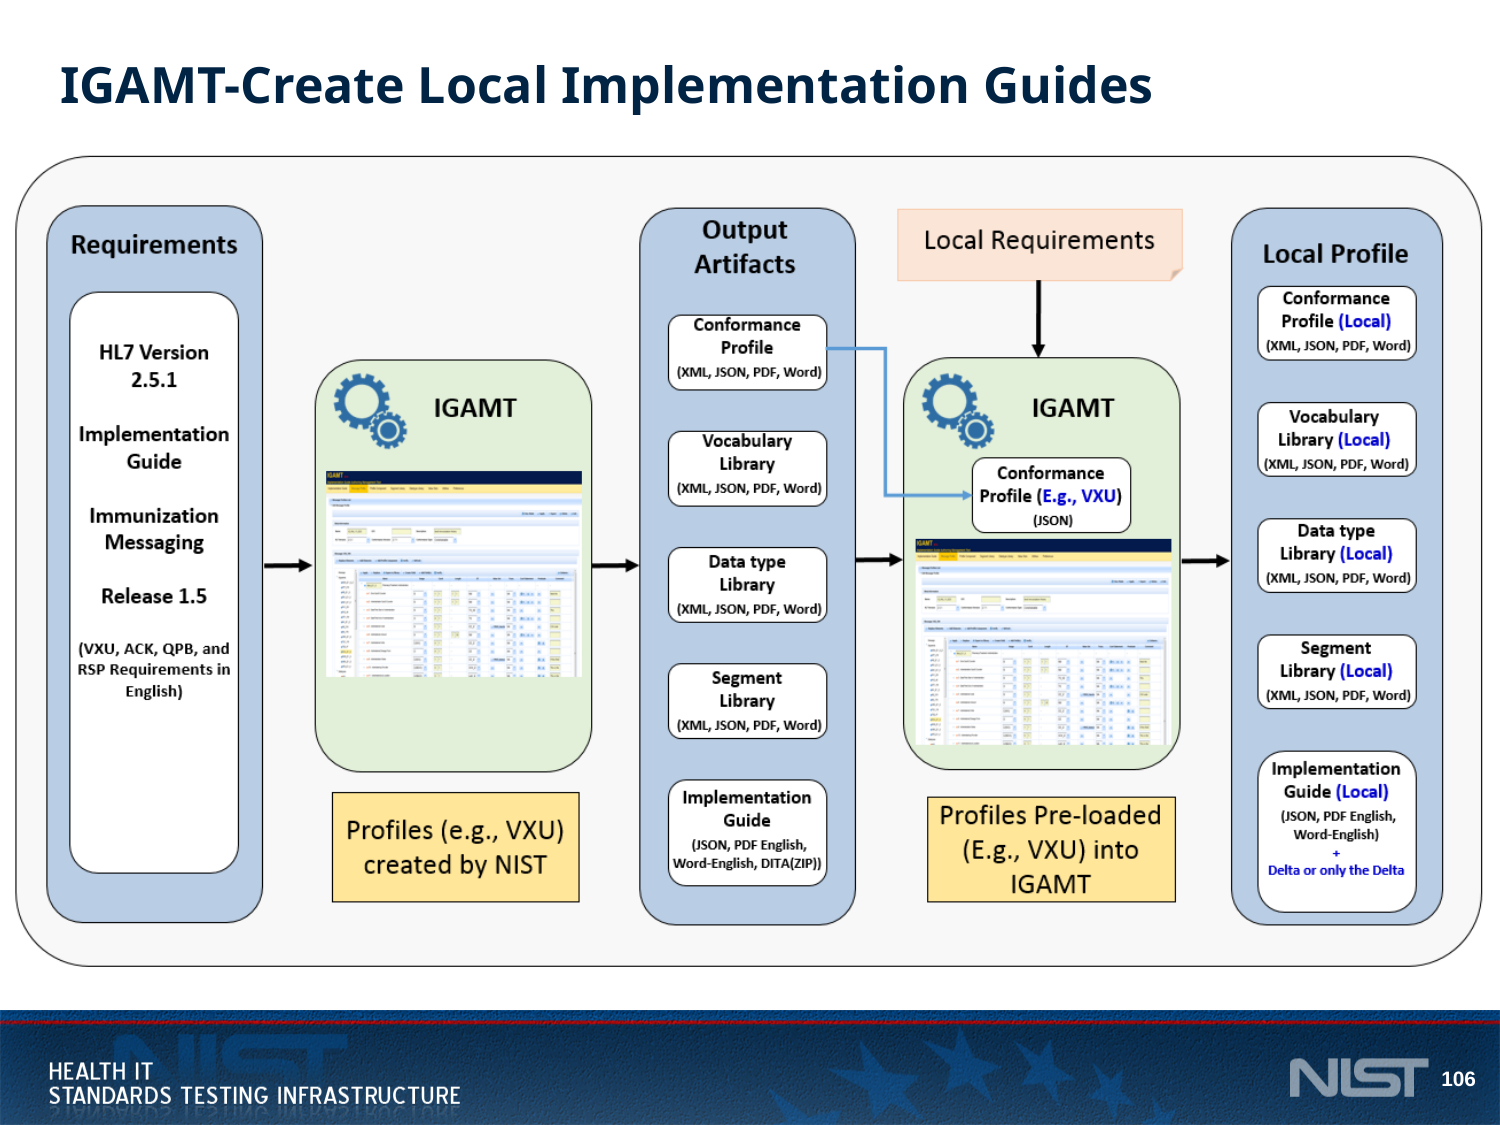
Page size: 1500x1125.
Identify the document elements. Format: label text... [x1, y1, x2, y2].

title IGAMT-Create Local Implementation Guides [45, 45, 1396, 122]
picture [0, 1010, 1500, 1125]
picture [12, 149, 1488, 976]
